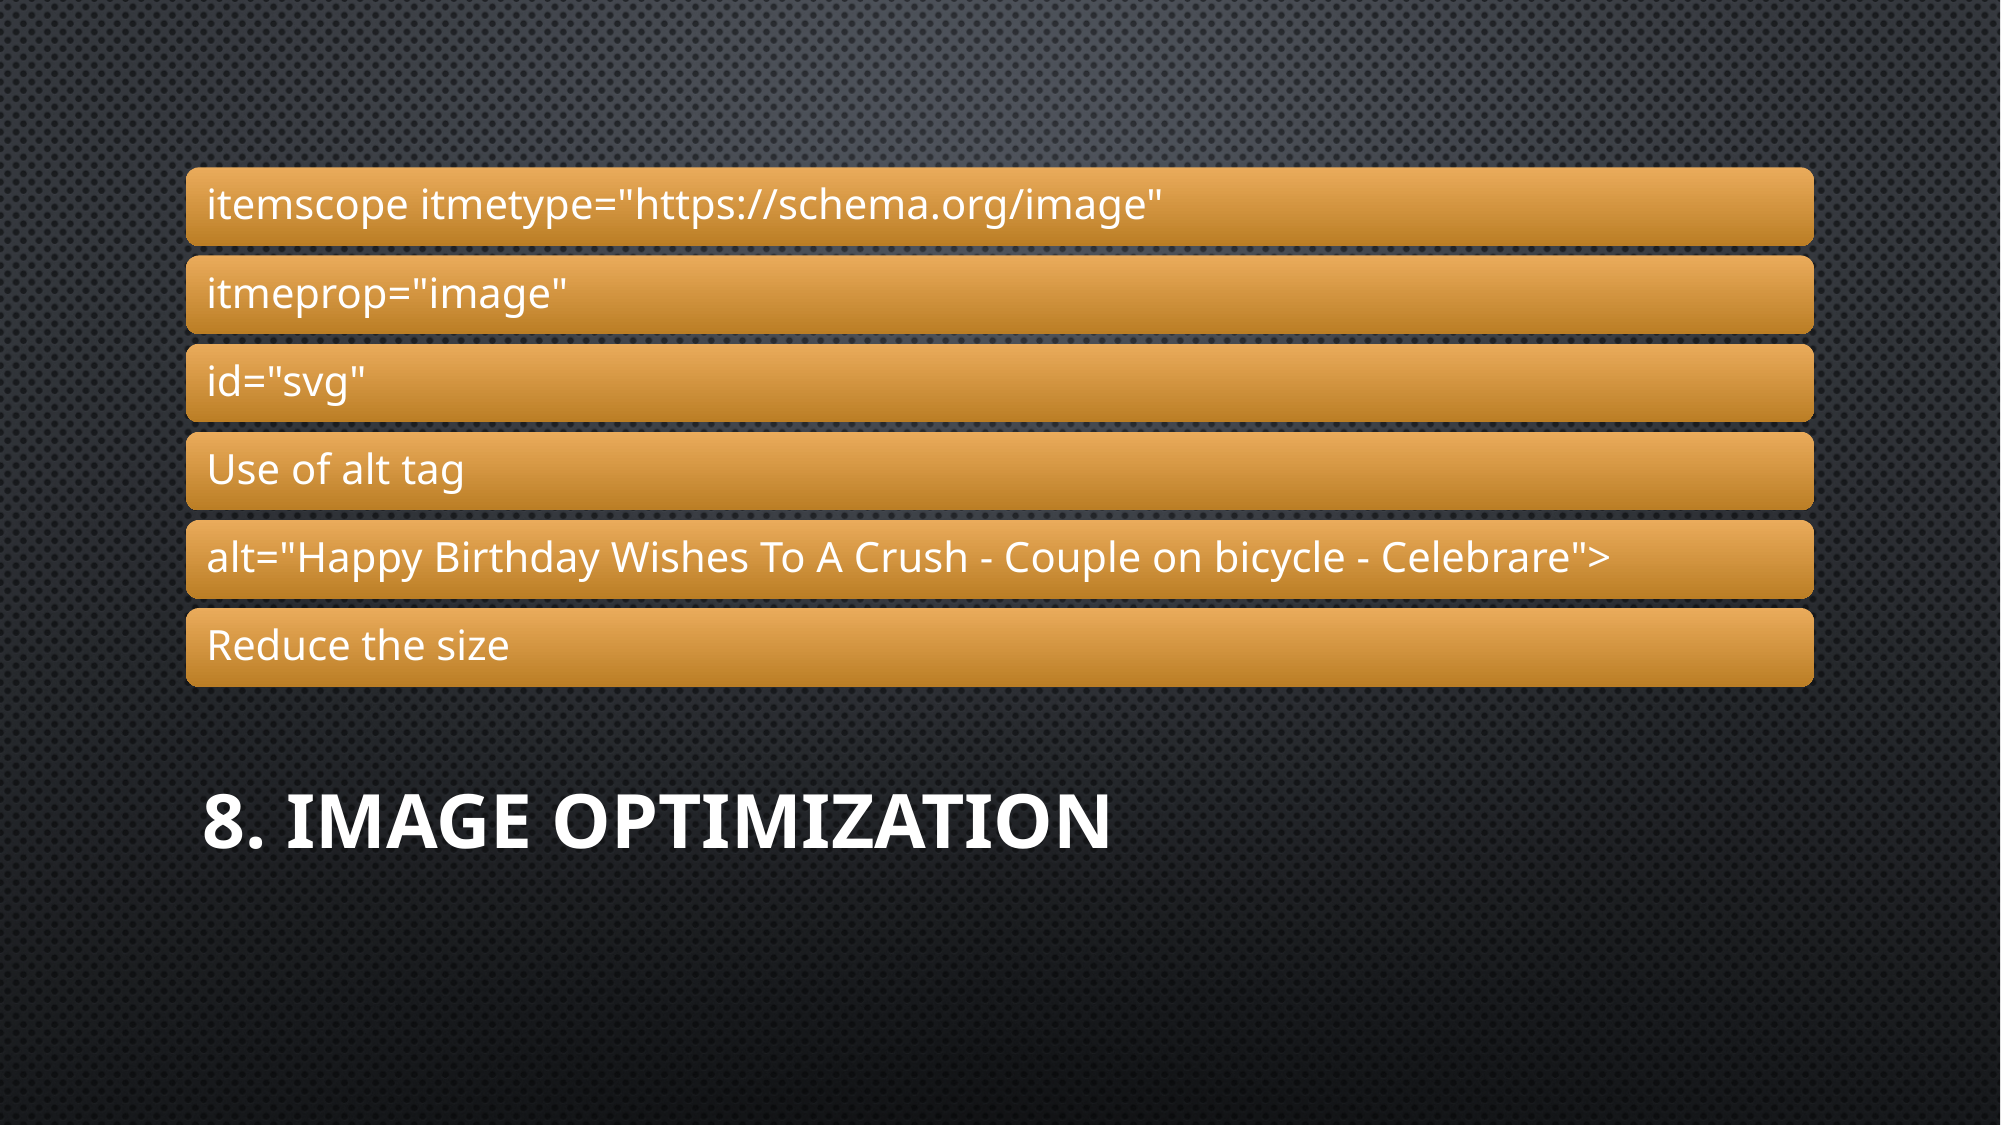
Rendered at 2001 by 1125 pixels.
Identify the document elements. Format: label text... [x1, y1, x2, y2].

text_box 8. Image Optimization [187, 765, 1816, 941]
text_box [185, 165, 1815, 689]
